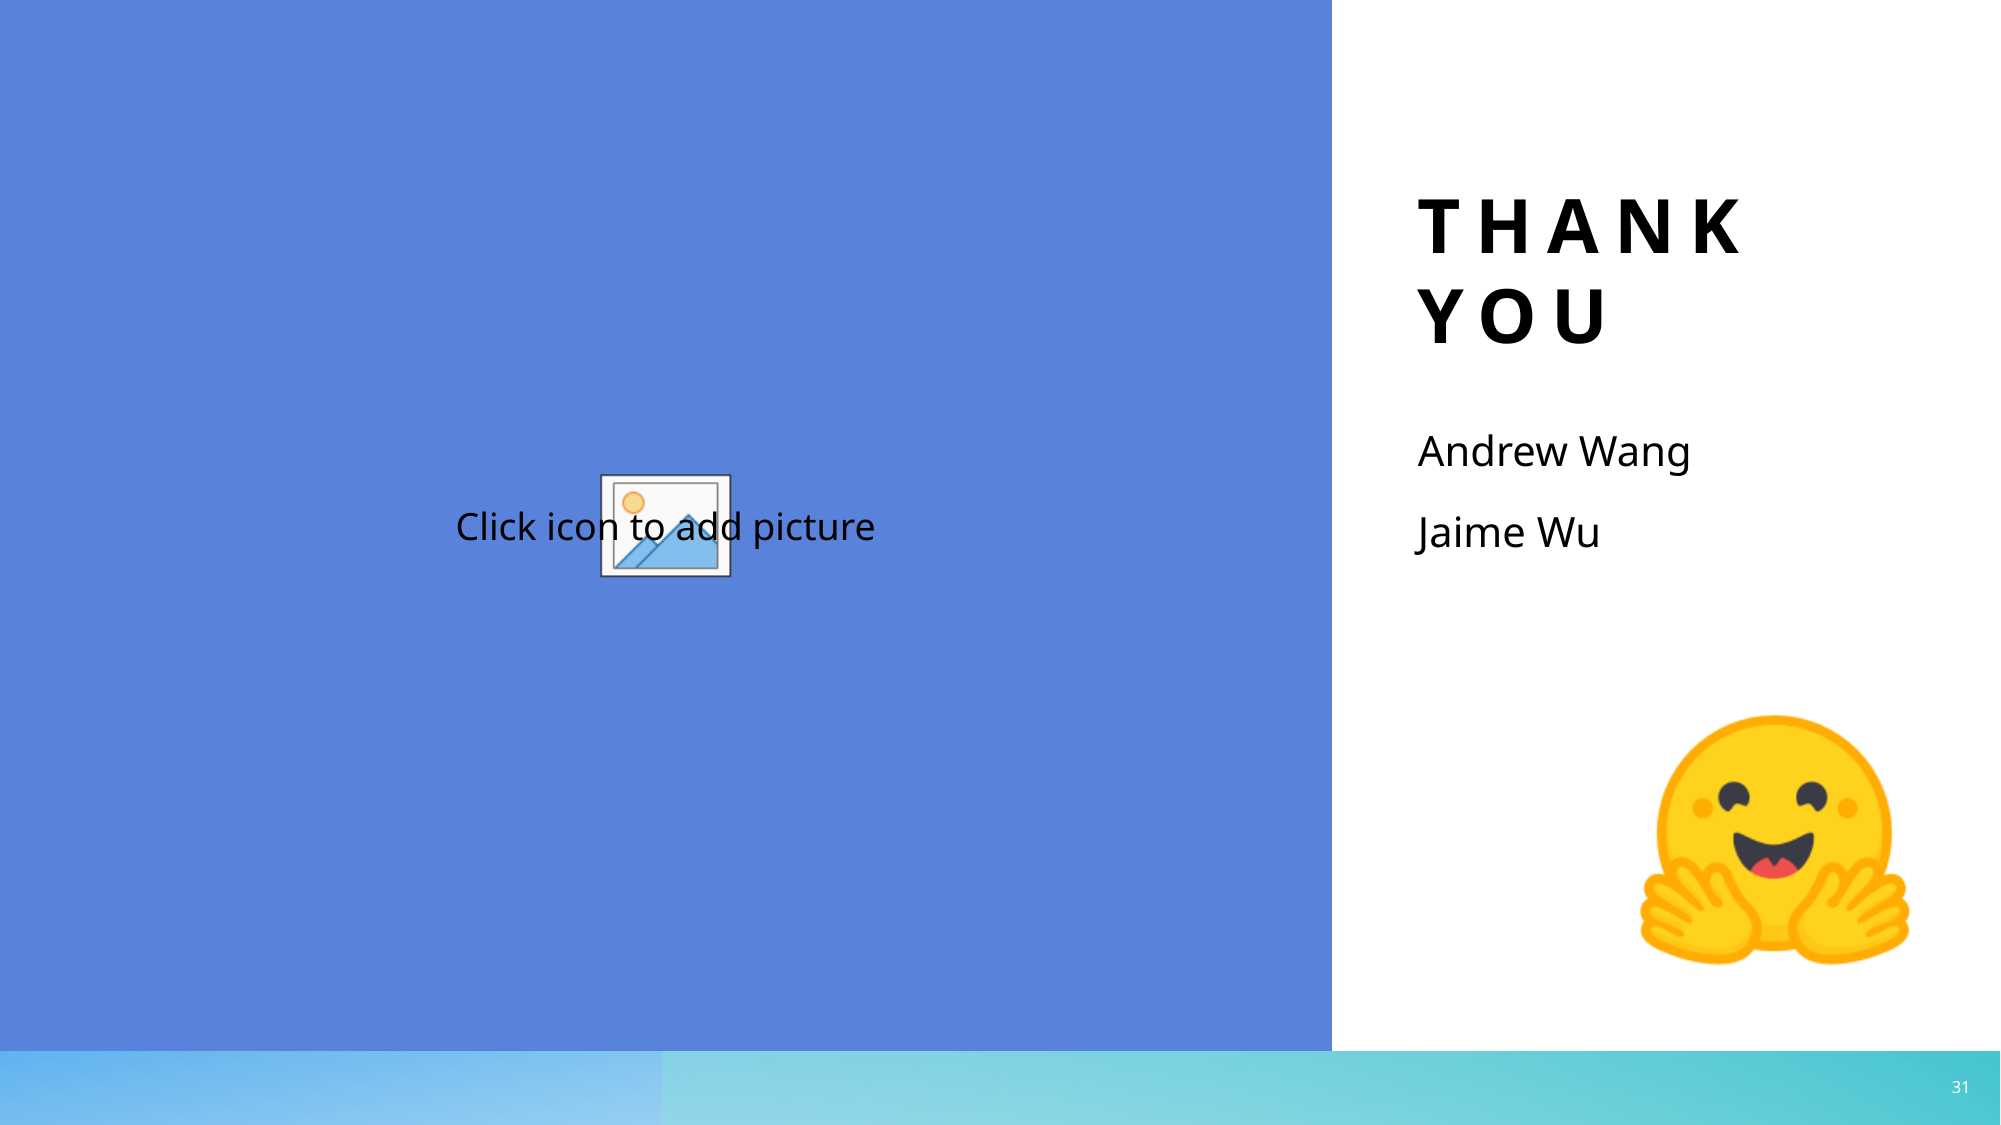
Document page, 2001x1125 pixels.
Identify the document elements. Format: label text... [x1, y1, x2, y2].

title Thank you [1417, 75, 1925, 359]
picture [1640, 703, 1914, 978]
list Andrew Wang Jaime Wu [1417, 415, 1914, 978]
picture [0, 0, 1332, 1052]
slide_number 31 [1913, 1051, 1986, 1125]
